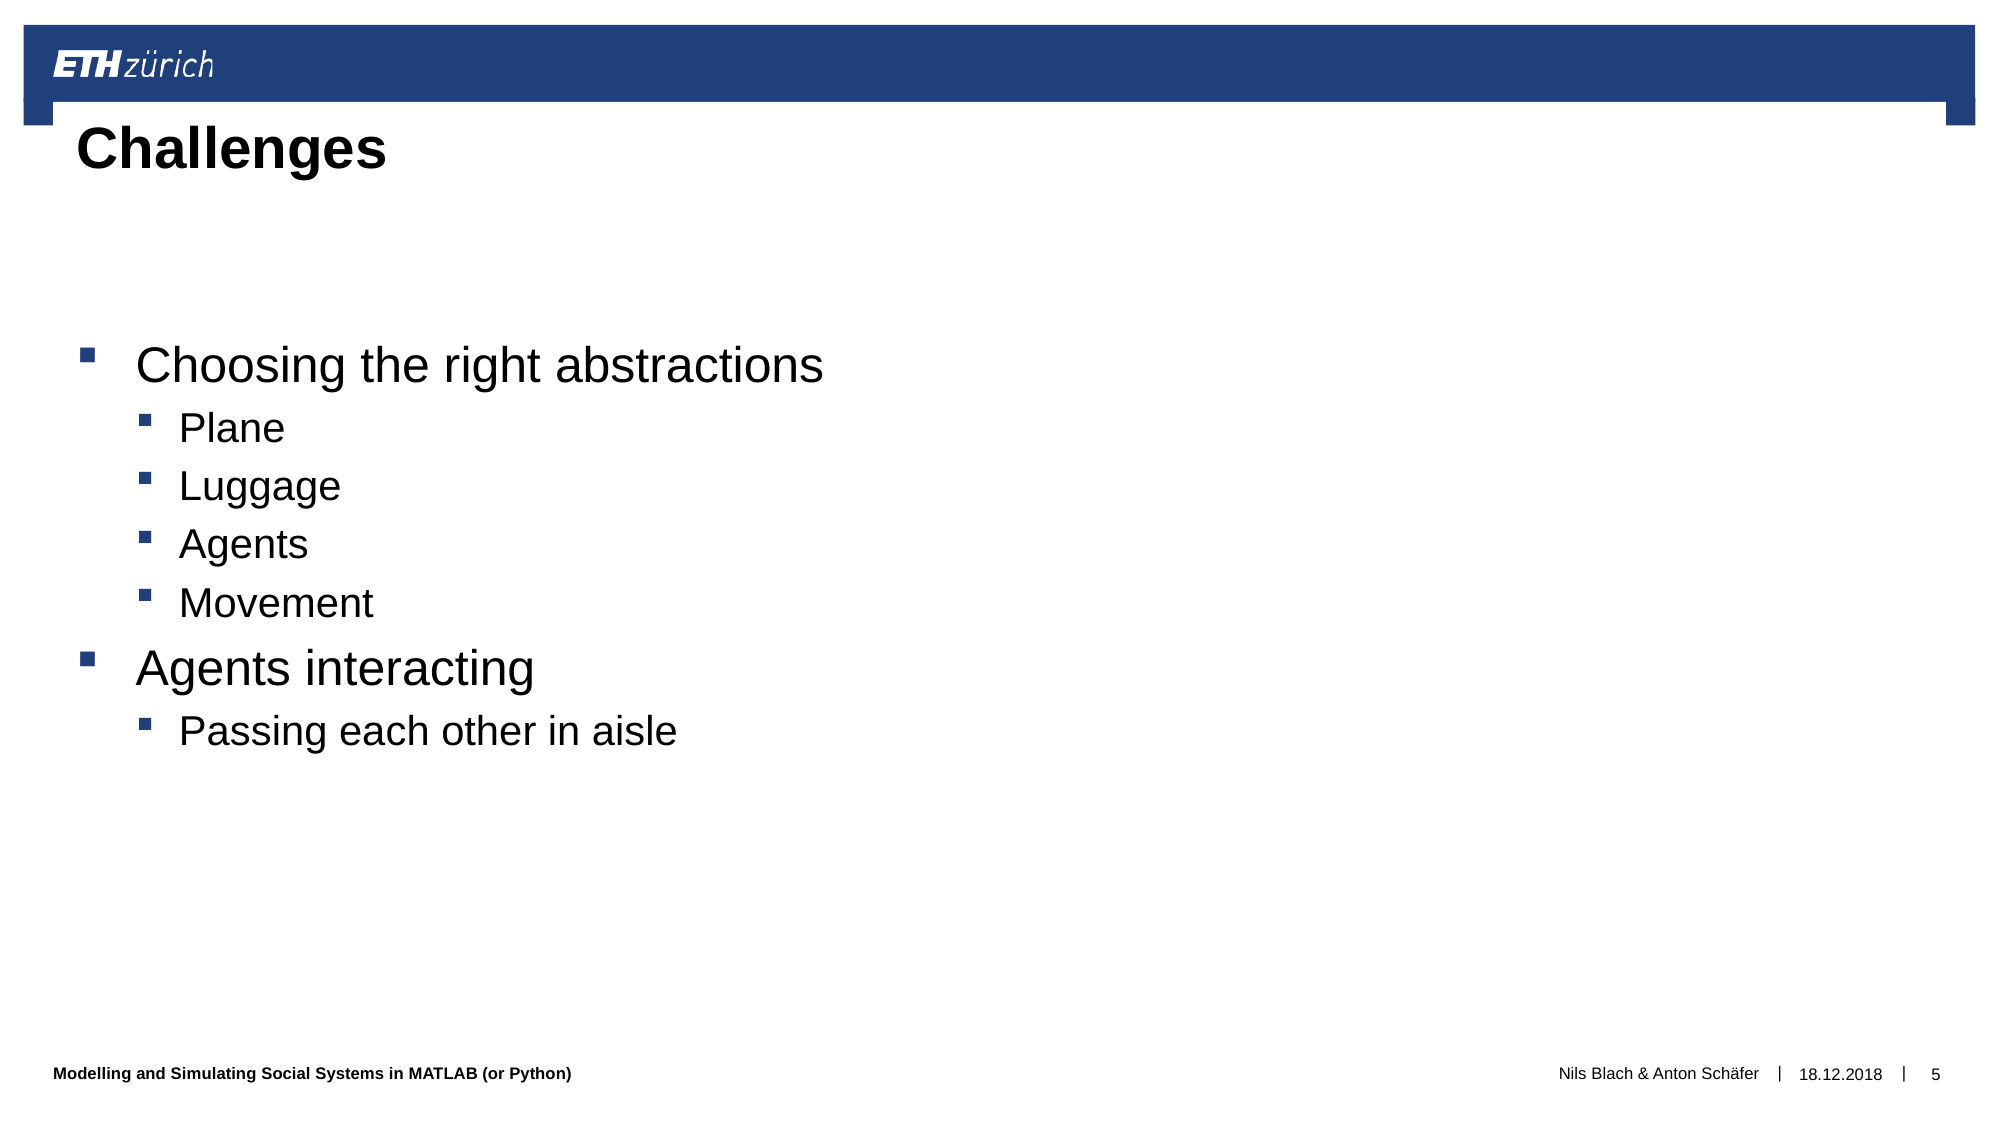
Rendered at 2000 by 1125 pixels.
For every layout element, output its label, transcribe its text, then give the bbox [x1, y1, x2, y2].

slide_number 5 [1906, 1034, 1966, 1112]
title Challenges [53, 101, 1946, 262]
footer Nils Blach & Anton Schäfer [999, 1034, 1760, 1111]
list Choosing the right abstractions Plane Luggage Agents Movement Agents interacting Passing each other in aisle [53, 332, 1946, 1023]
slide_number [1790, 1034, 1892, 1112]
